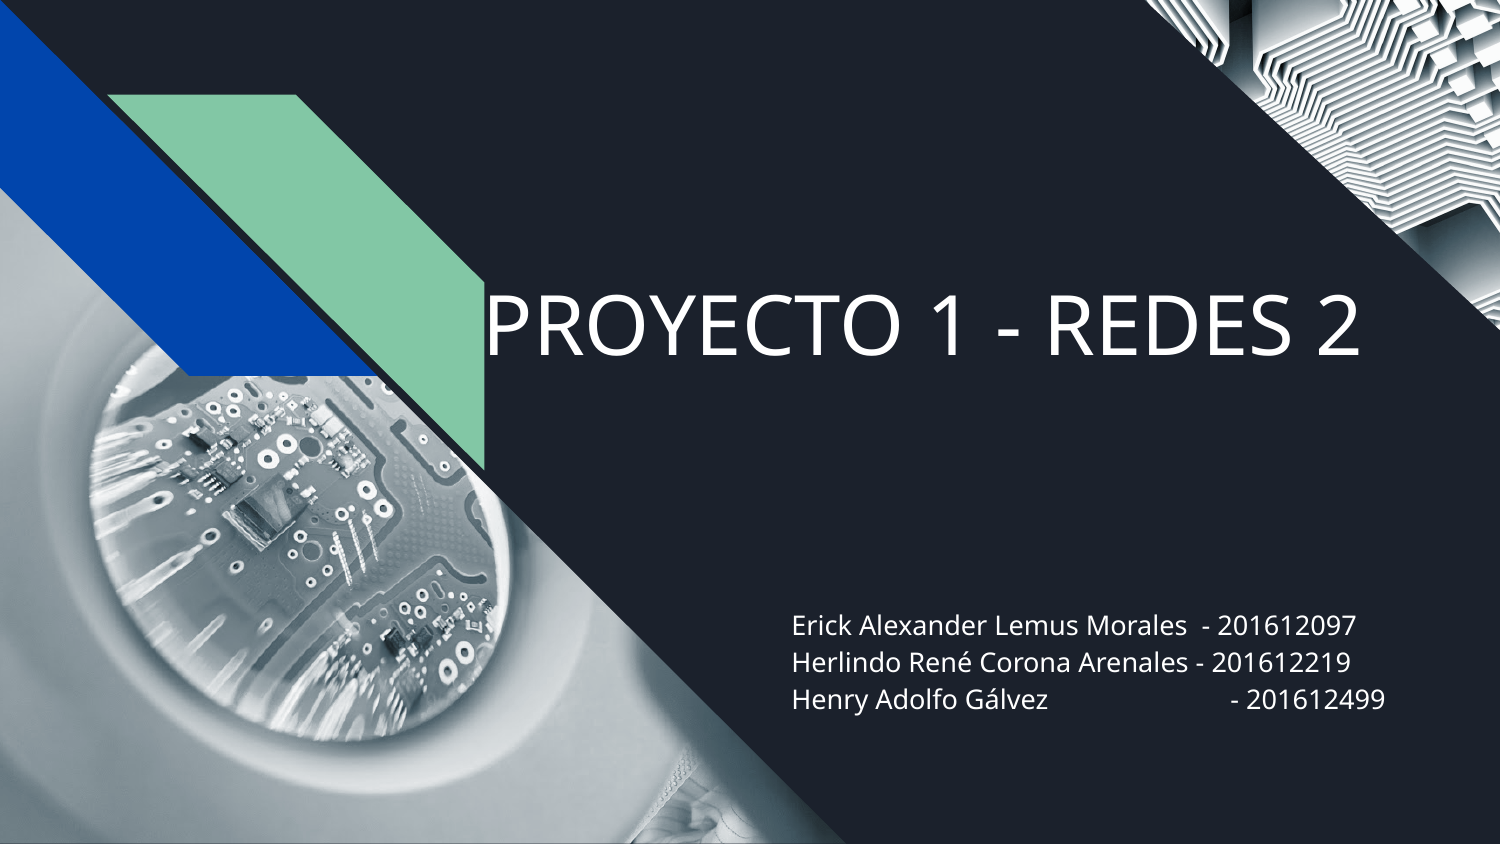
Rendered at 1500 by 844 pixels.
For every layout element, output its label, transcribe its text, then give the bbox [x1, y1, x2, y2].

picture [0, 189, 847, 844]
title PROYECTO 1 - REDES 2 [467, 257, 1468, 517]
subtitle Erick Alexander Lemus Morales - 201612097 Herlindo René Corona Arenales - 201612219 Henry Adolfo Gálvez - 201612499 [776, 588, 1431, 724]
picture [1144, 0, 1500, 331]
